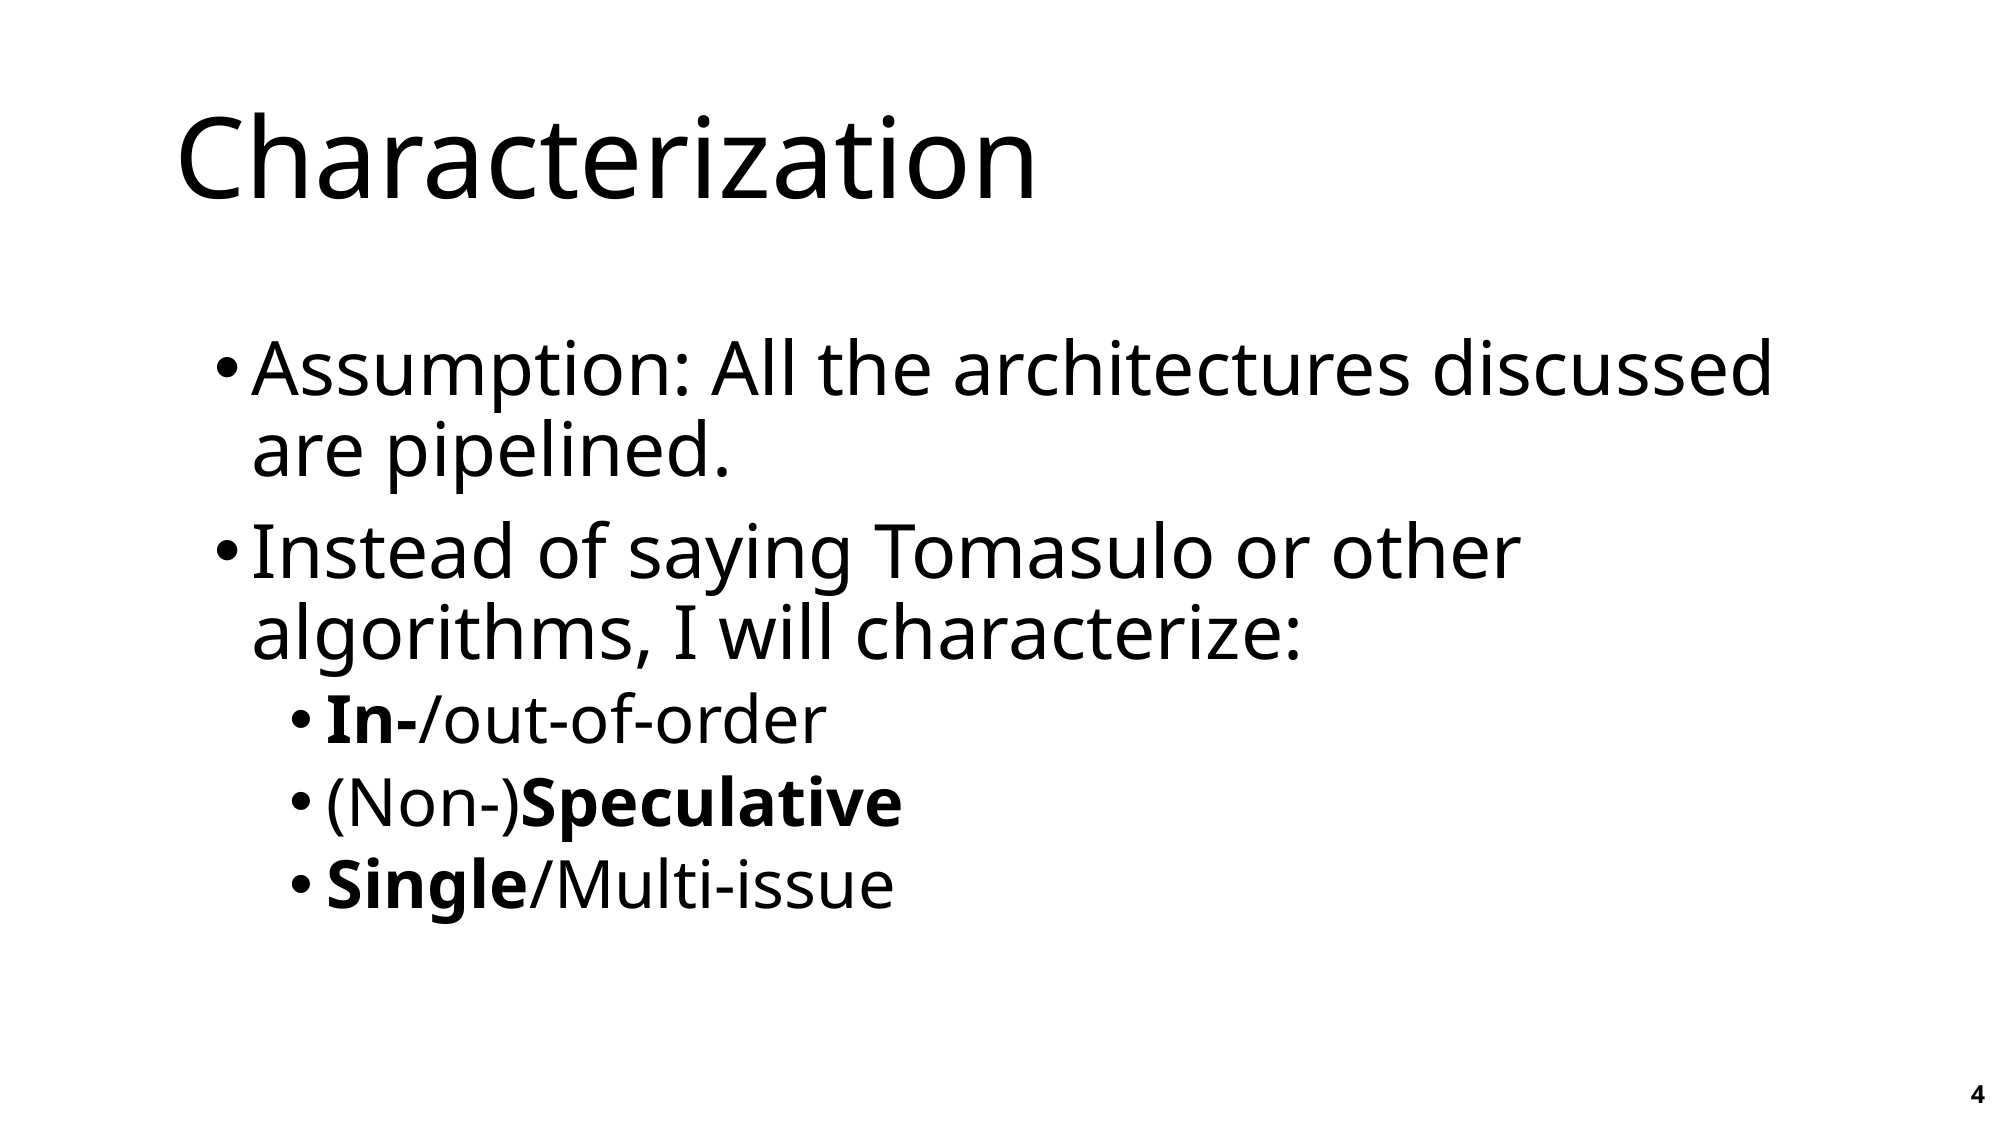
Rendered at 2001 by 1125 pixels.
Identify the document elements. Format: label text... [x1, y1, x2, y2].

slide_number 4 [1550, 1065, 2000, 1125]
list Assumption: All the architectures discussed are pipelined. Instead of saying Tomasulo or other algorithms, I will characterize: In-/out-of-order (Non-)Speculative Single/Multi-issue [199, 323, 1801, 970]
title Characterization [159, 48, 1655, 276]
